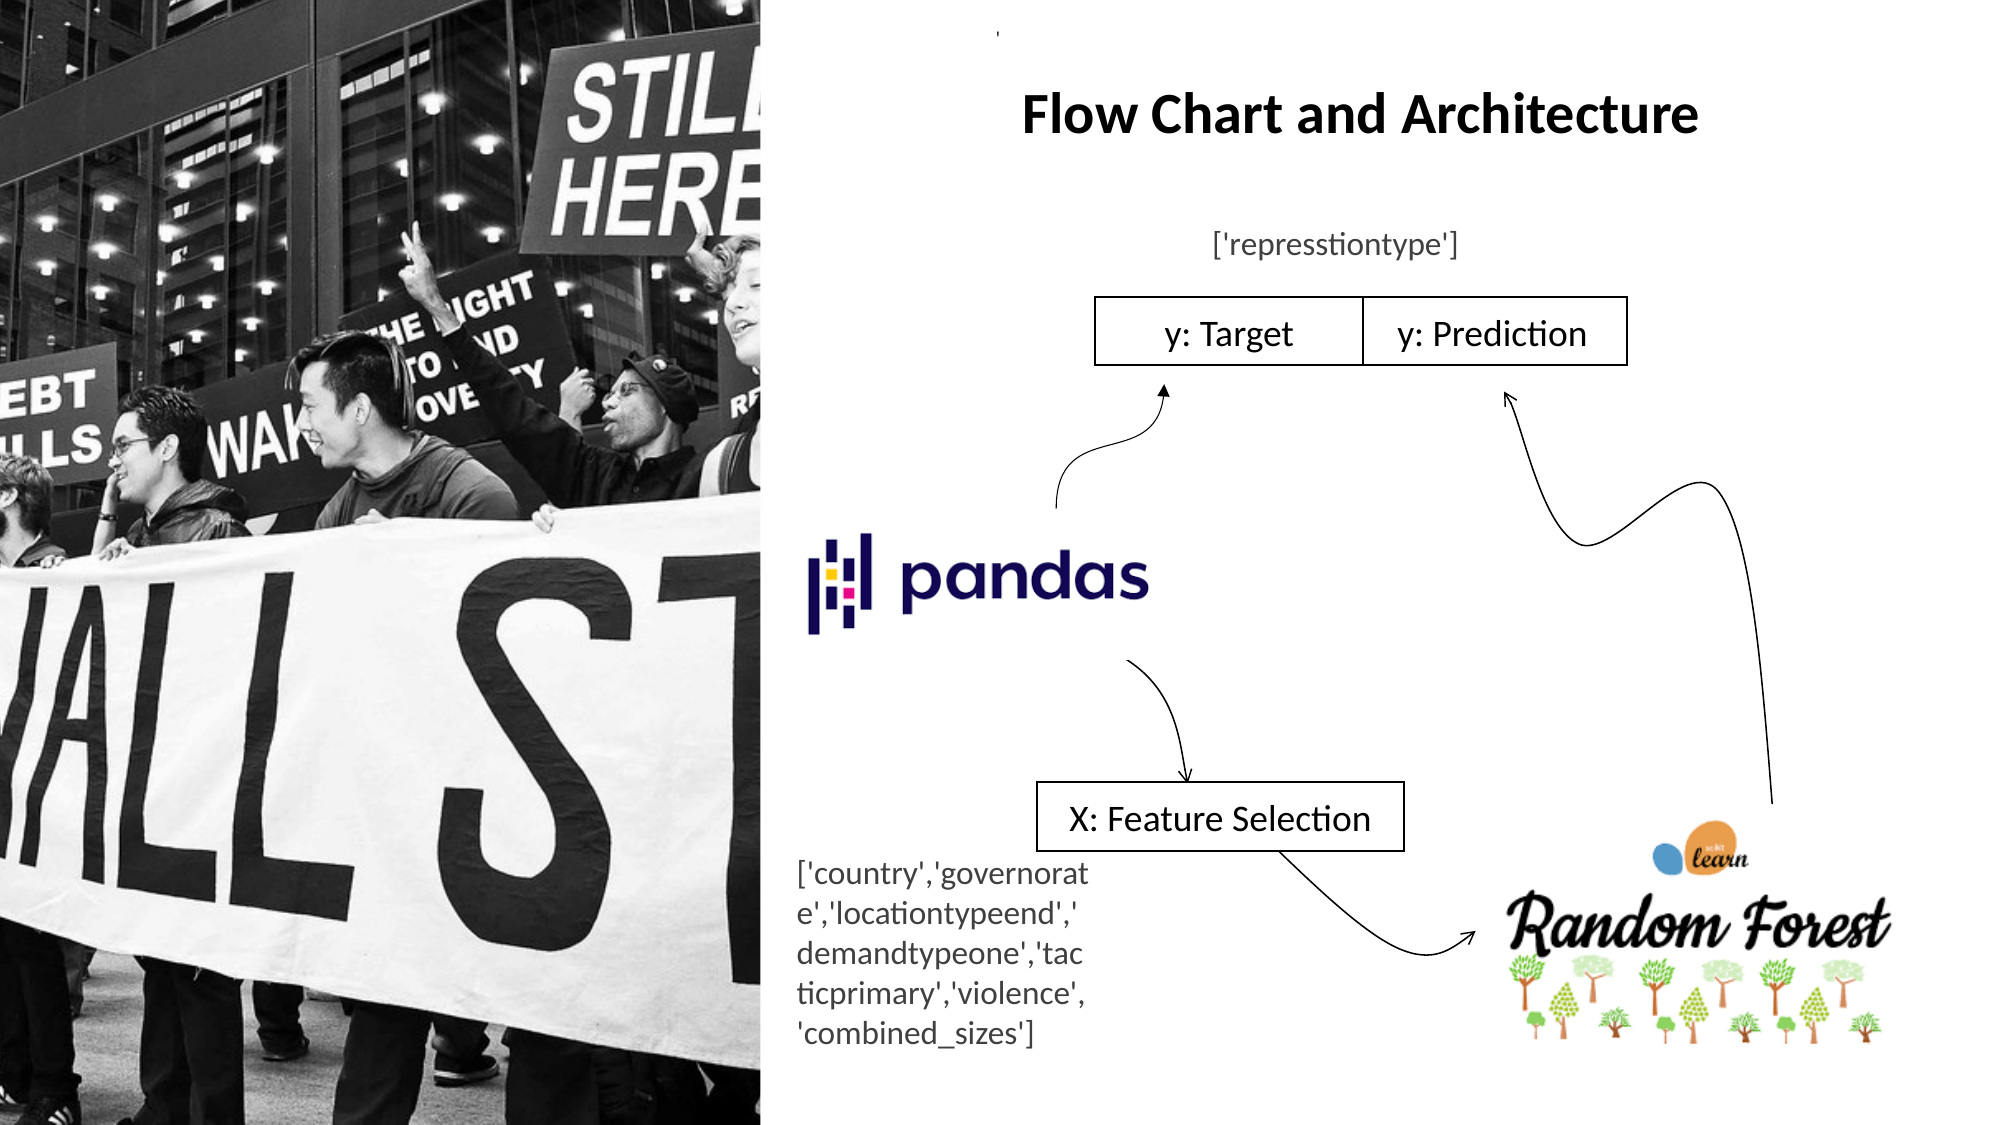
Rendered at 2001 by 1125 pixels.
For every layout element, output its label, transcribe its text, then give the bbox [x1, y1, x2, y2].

picture [0, 0, 761, 1125]
text_box ' [995, 22, 1004, 53]
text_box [781, 215, 1520, 1062]
text_box Flow Chart and Architecture [833, 67, 1890, 153]
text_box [1520, 296, 1925, 1058]
